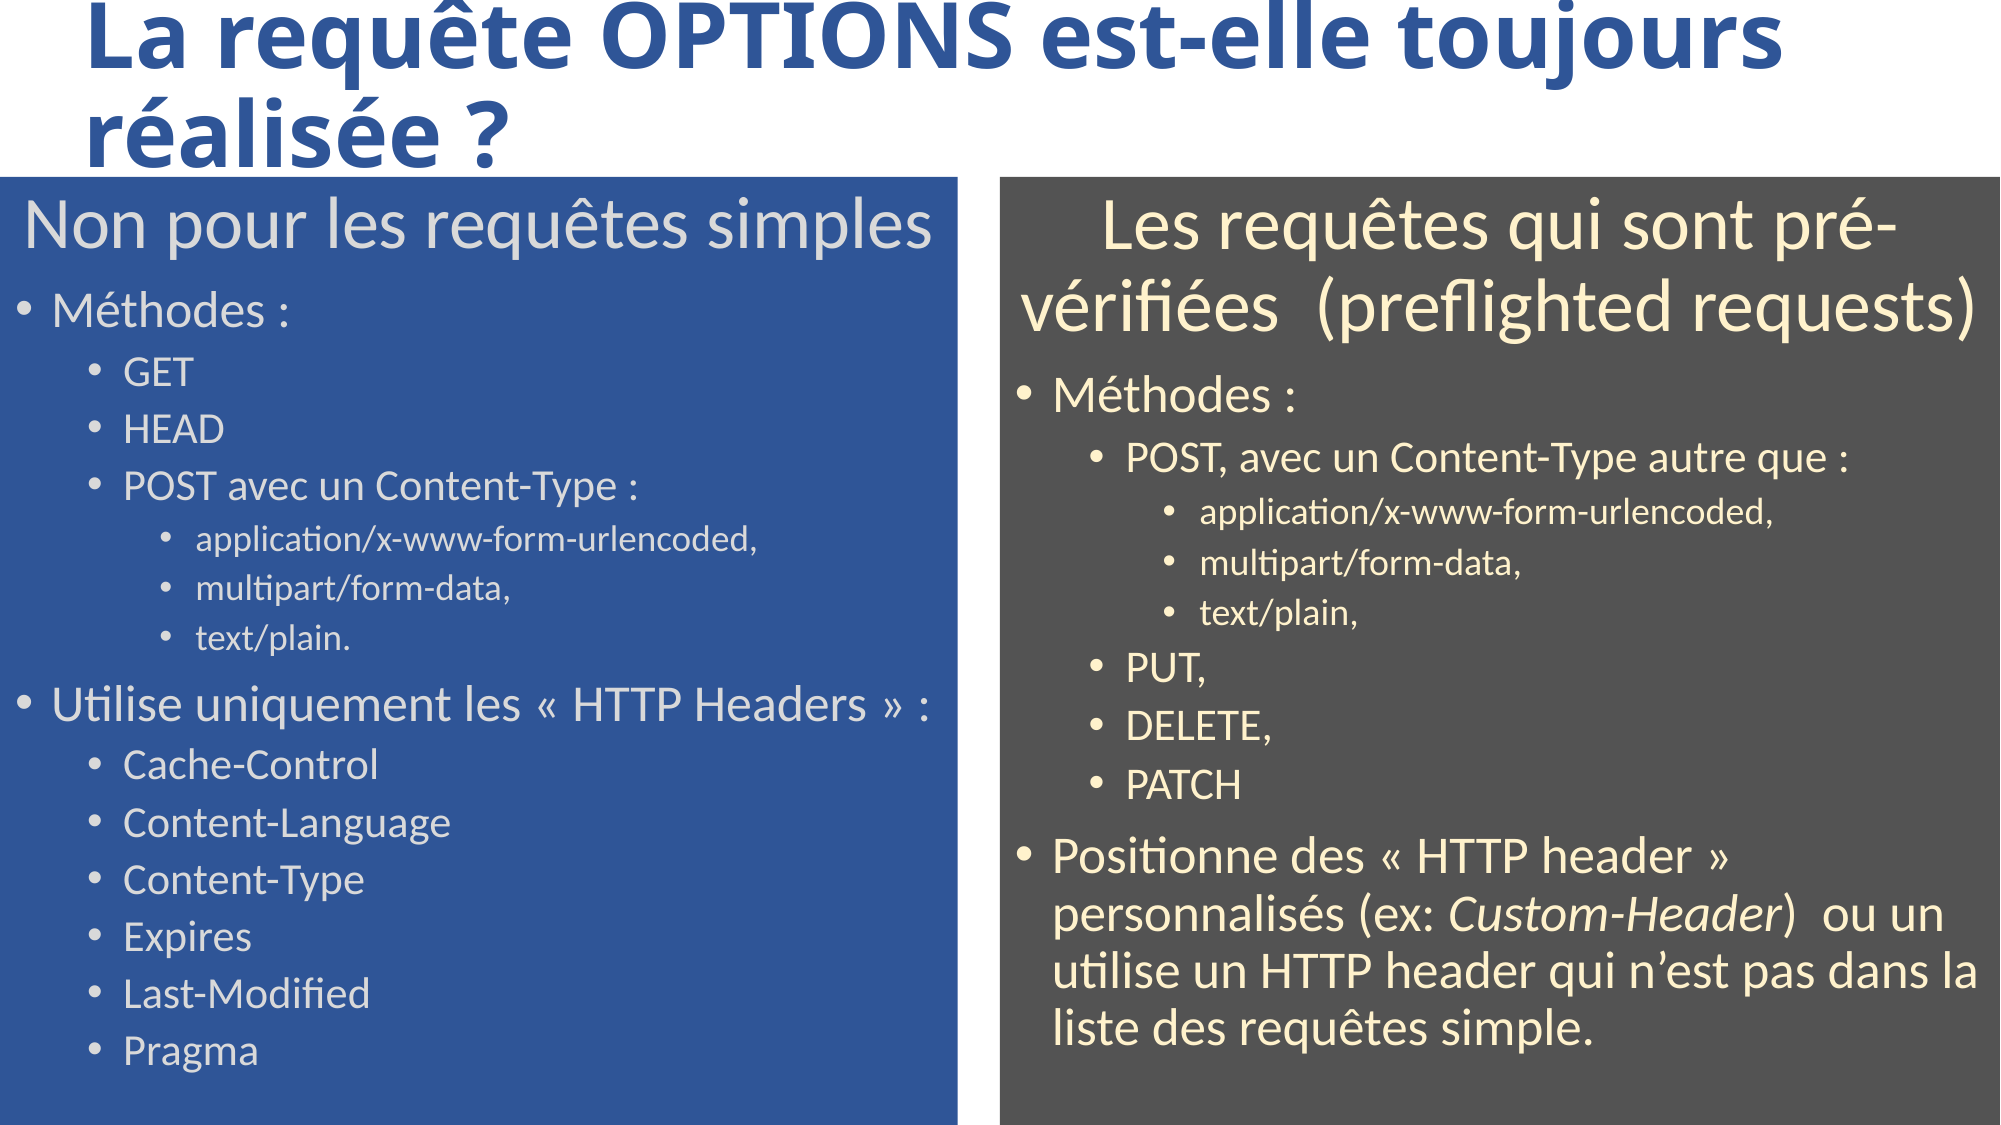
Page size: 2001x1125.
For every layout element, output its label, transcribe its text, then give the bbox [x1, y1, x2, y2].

title La requête OPTIONS est-elle toujours réalisée ? [68, 0, 1932, 198]
text_box Les requêtes qui sont pré-vérifiées (preflighted requests) Méthodes : POST, avec un Content-Type autre que : application/x-www-form-urlencoded, multipart/form-data, text/plain, PUT, DELETE, PATCH Positionne des « HTTP header » personnalisés (ex: Custom-Header) ou un utilise un HTTP header qui n’est pas dans la liste des requêtes simple. [999, 176, 2000, 1125]
list Non pour les requêtes simples Méthodes : GET HEAD POST avec un Content-Type : application/x-www-form-urlencoded, multipart/form-data, text/plain. Utilise uniquement les « HTTP Headers » : Cache-Control Content-Language Content-Type Expires Last-Modified Pragma [0, 176, 958, 1125]
